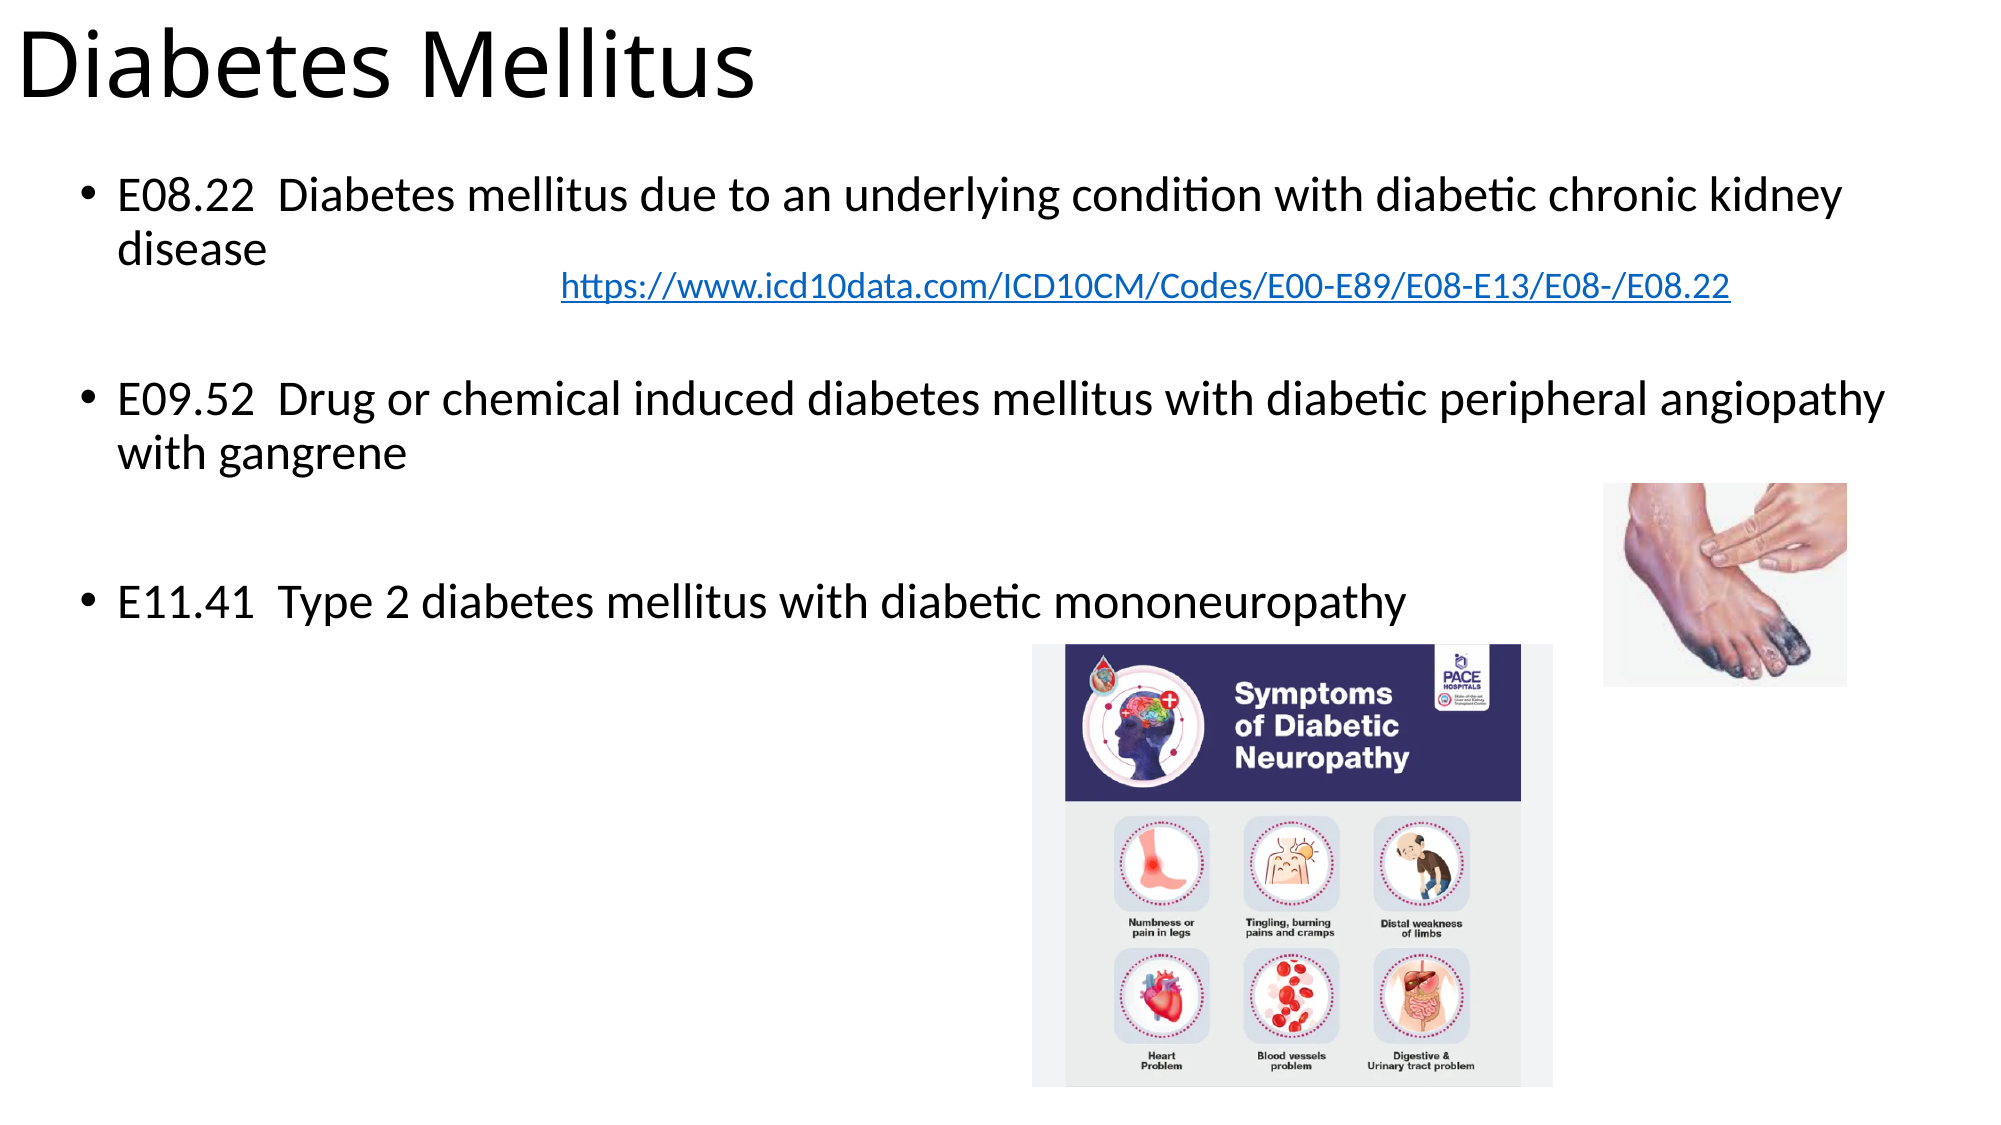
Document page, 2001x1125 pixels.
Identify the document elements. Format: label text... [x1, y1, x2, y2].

picture [1032, 636, 1553, 1087]
text_box https://www.icd10data.com/ICD10CM/Codes/E00-E89/E08-E13/E08-/E08.22 [545, 253, 1776, 314]
picture [1603, 483, 1847, 687]
list E08.22 Diabetes mellitus due to an underlying condition with diabetic chronic kidney disease E09.52 Drug or chemical induced diabetes mellitus with diabetic peripheral angiopathy with gangrene E11.41 Type 2 diabetes mellitus with diabetic mononeuropathy [64, 160, 1982, 879]
title Diabetes Mellitus [0, 0, 1725, 137]
